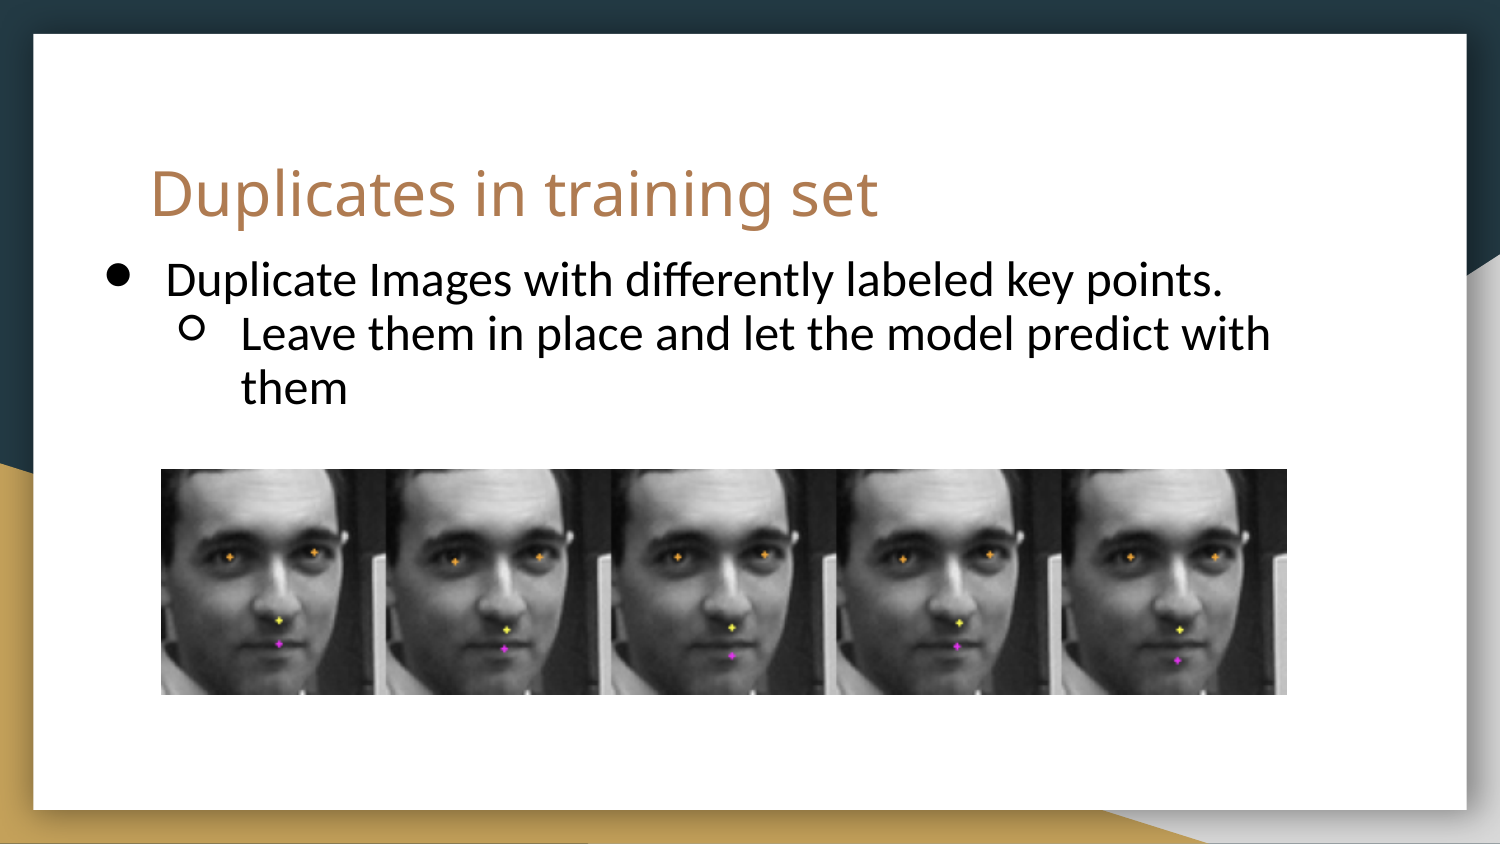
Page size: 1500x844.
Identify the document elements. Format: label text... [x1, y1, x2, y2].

title Duplicates in training set [134, 138, 1366, 296]
text_box Duplicate Images with differently labeled key points. Leave them in place and let the model predict with them [75, 238, 1307, 431]
picture [160, 469, 1287, 695]
